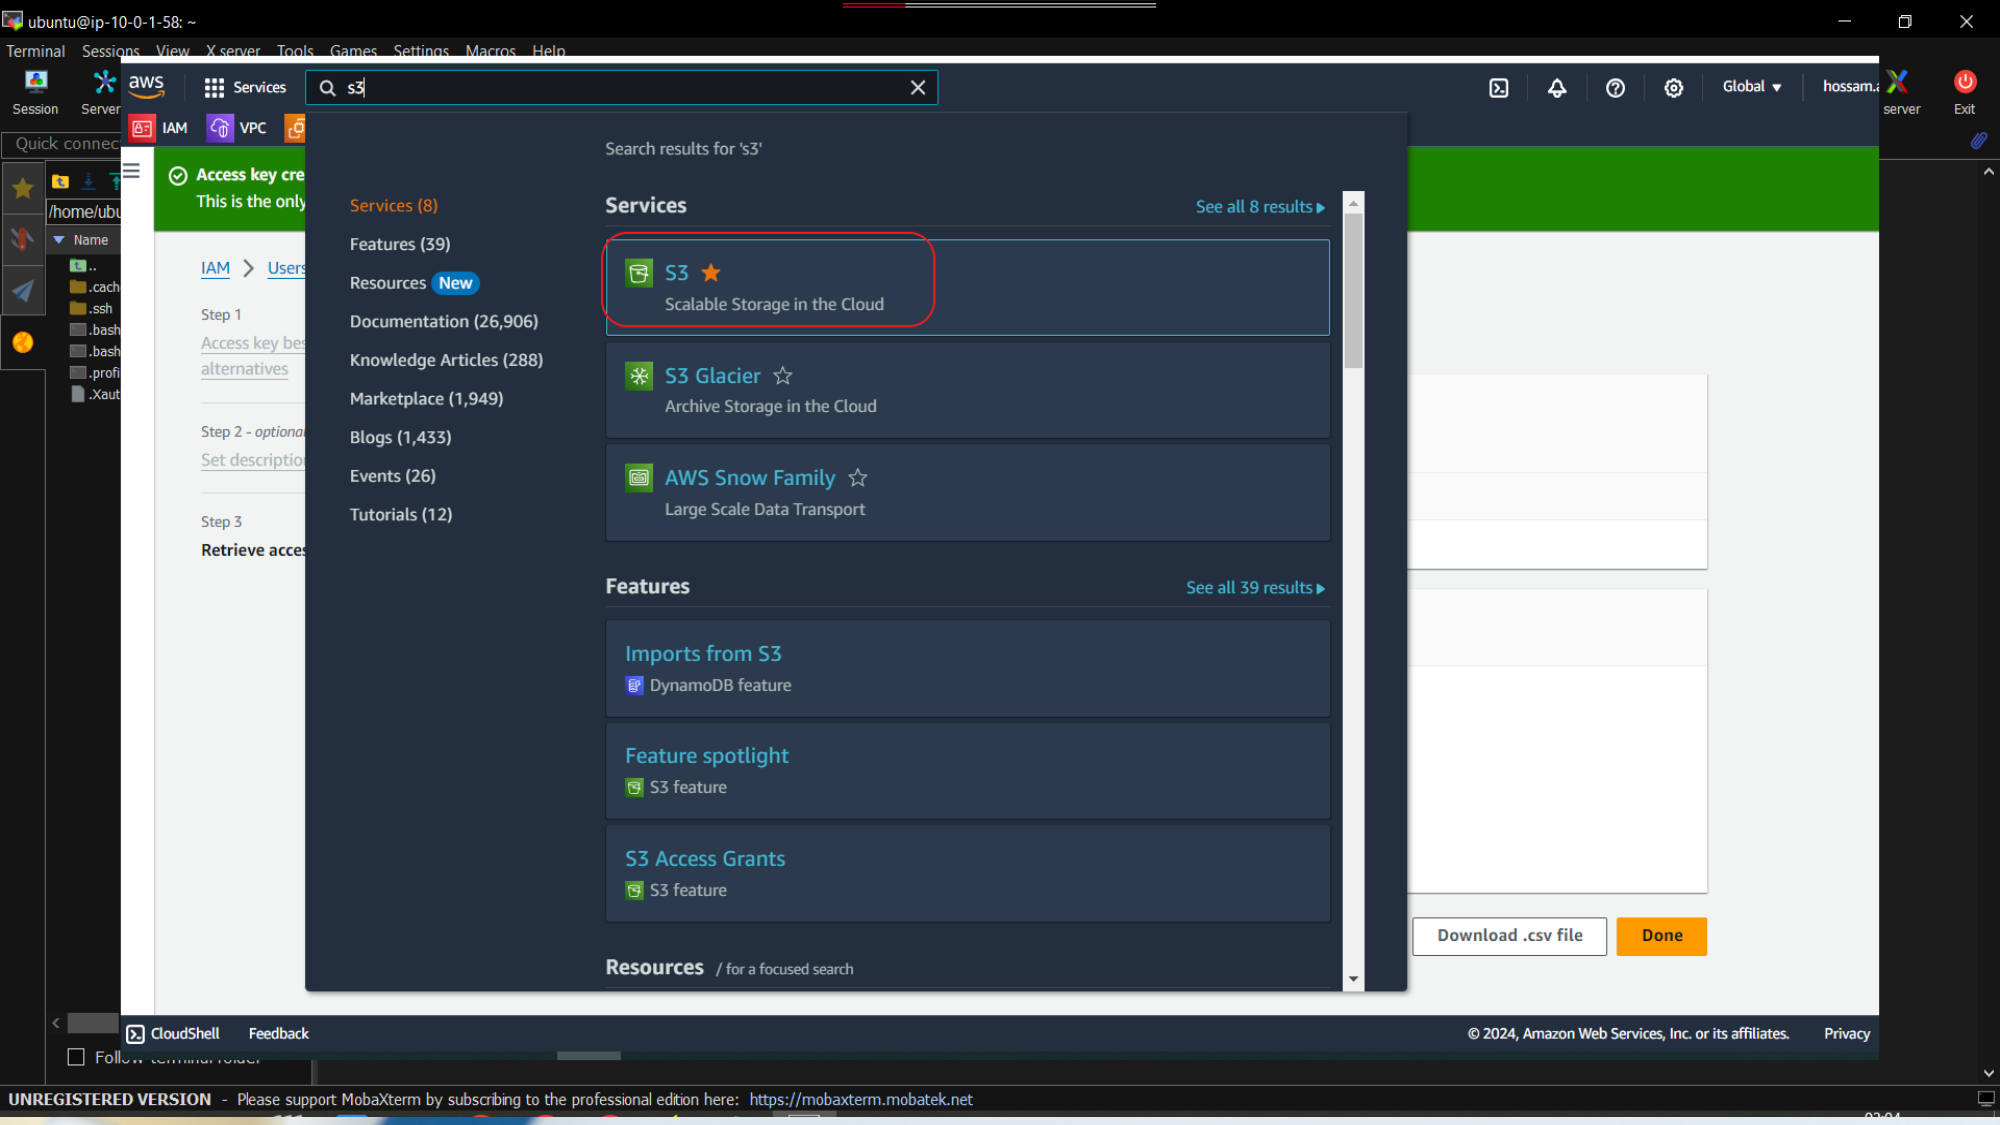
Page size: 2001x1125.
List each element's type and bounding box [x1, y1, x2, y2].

text_box [0, 1117, 2000, 1125]
picture [0, 0, 2000, 1117]
